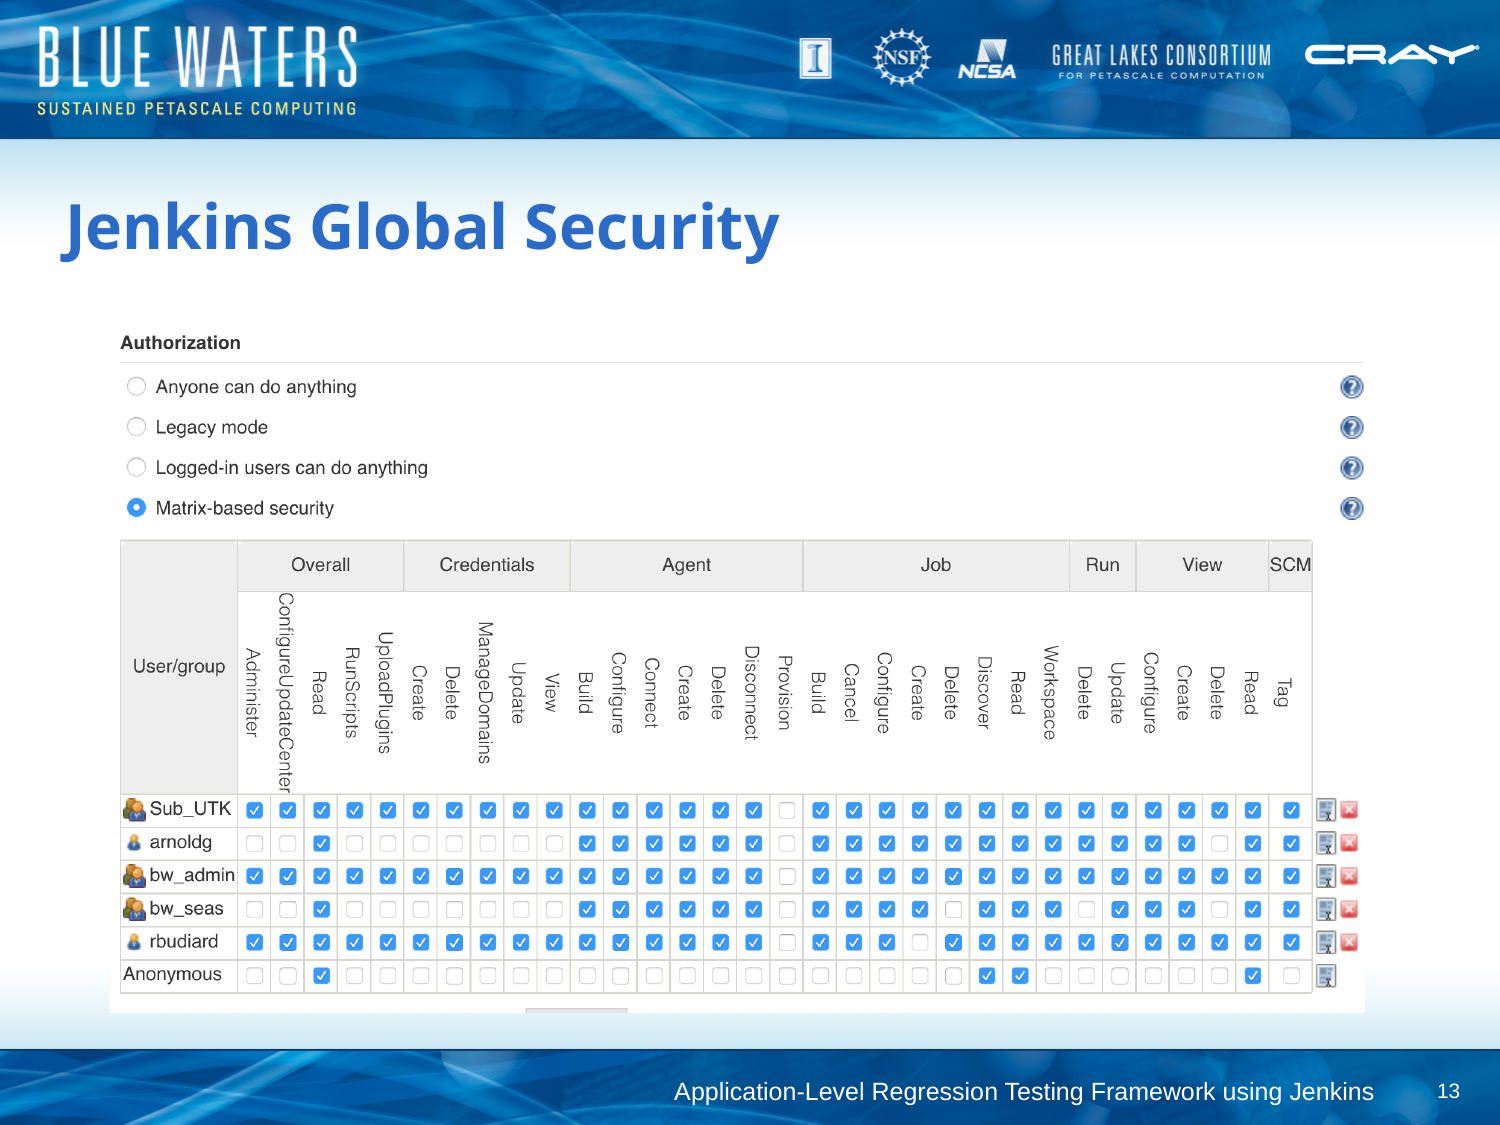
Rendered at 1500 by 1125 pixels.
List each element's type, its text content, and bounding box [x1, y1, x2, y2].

picture [0, 0, 1500, 1125]
slide_number 13 [1400, 1067, 1475, 1113]
title Jenkins Global Security [50, 162, 1425, 288]
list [110, 324, 1365, 1013]
footer Application-Level Regression Testing Framework using Jenkins [650, 1067, 1400, 1113]
